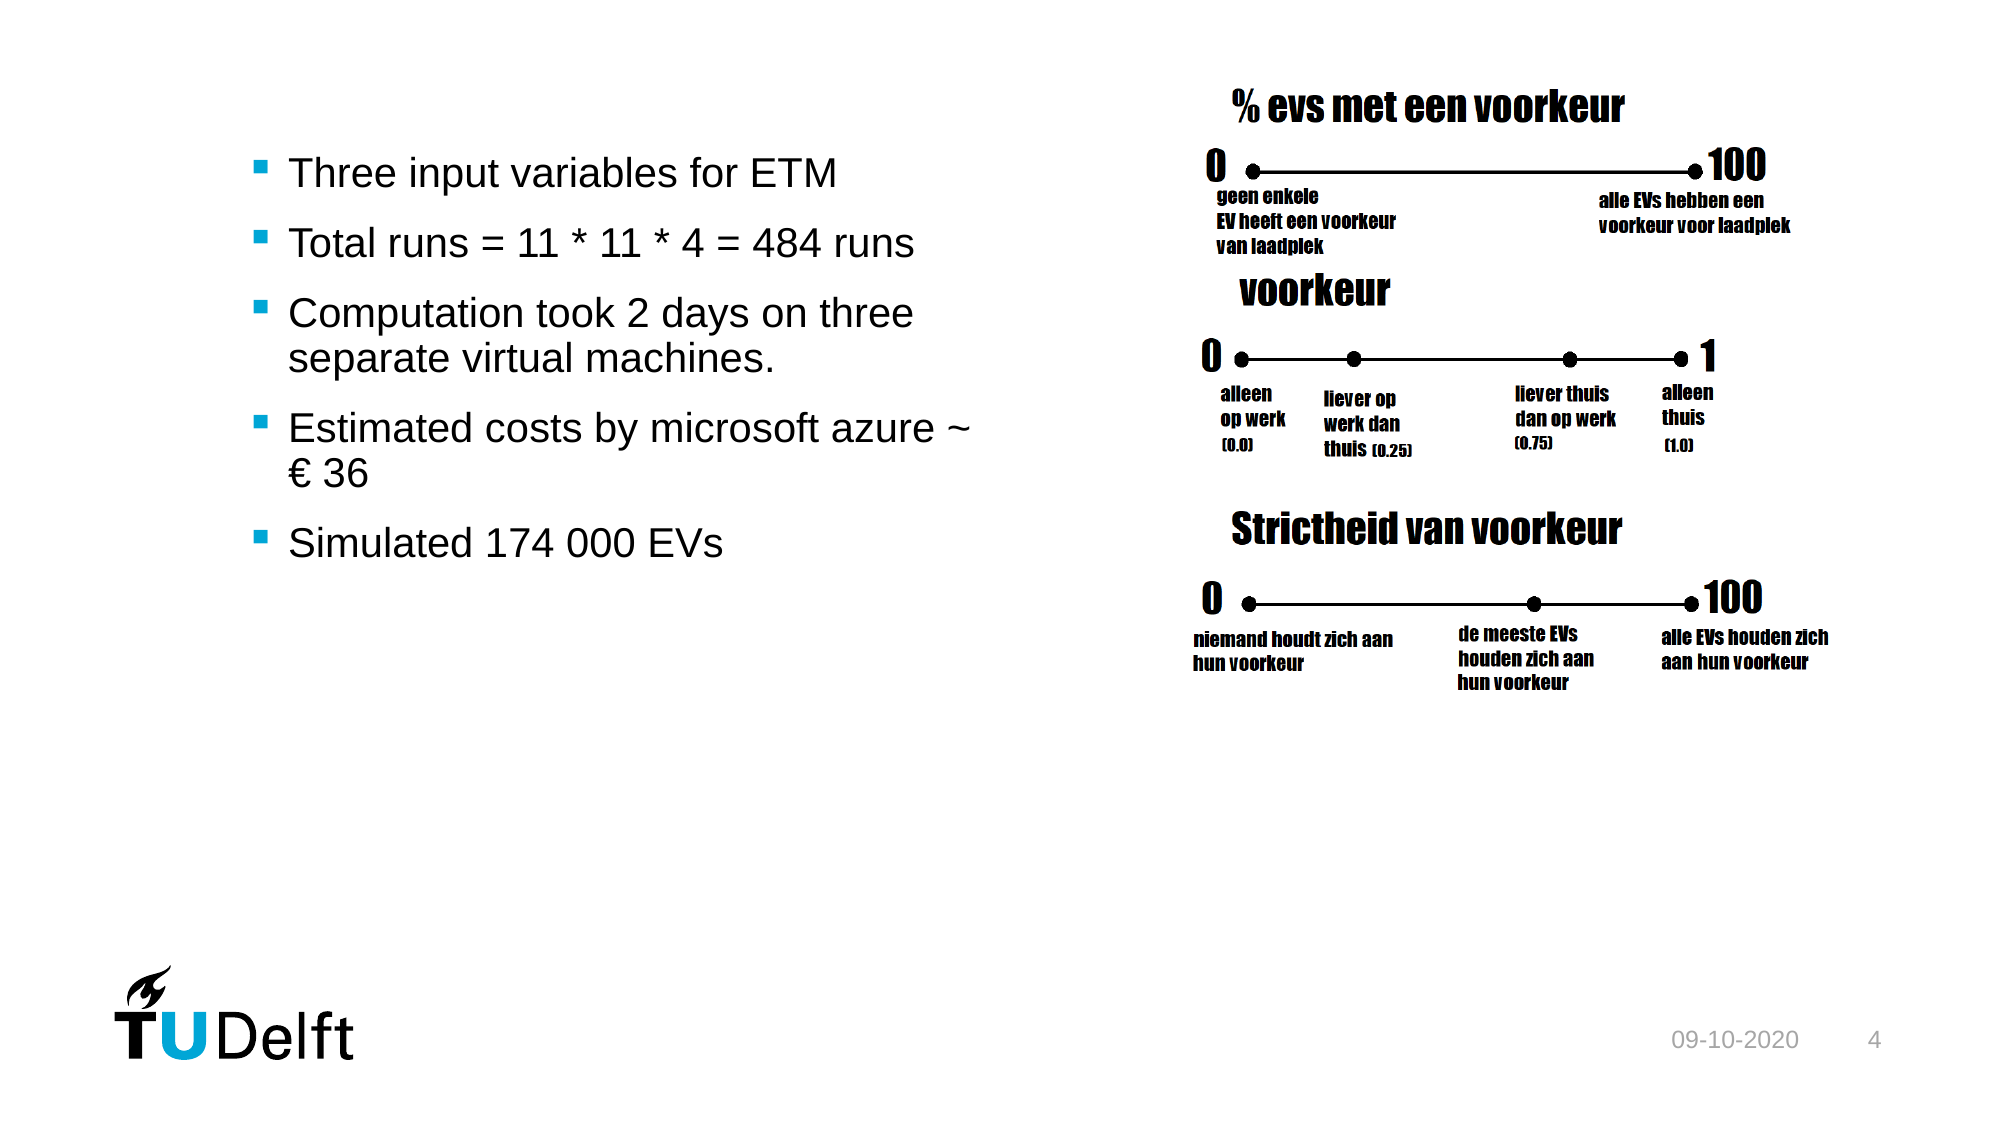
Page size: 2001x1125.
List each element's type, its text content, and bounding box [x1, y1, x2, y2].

text_box Three input variables for ETM Total runs = 11 * 11 * 4 = 484 runs Computation took 2 days on three separate virtual machines. Estimated costs by microsoft azure ~ € 36 Simulated 174 000 EVs [230, 144, 1014, 860]
picture [1178, 71, 1841, 709]
slide_number 4 [1860, 1024, 1883, 1054]
text_box 09-10-2020 [1605, 1023, 1800, 1054]
